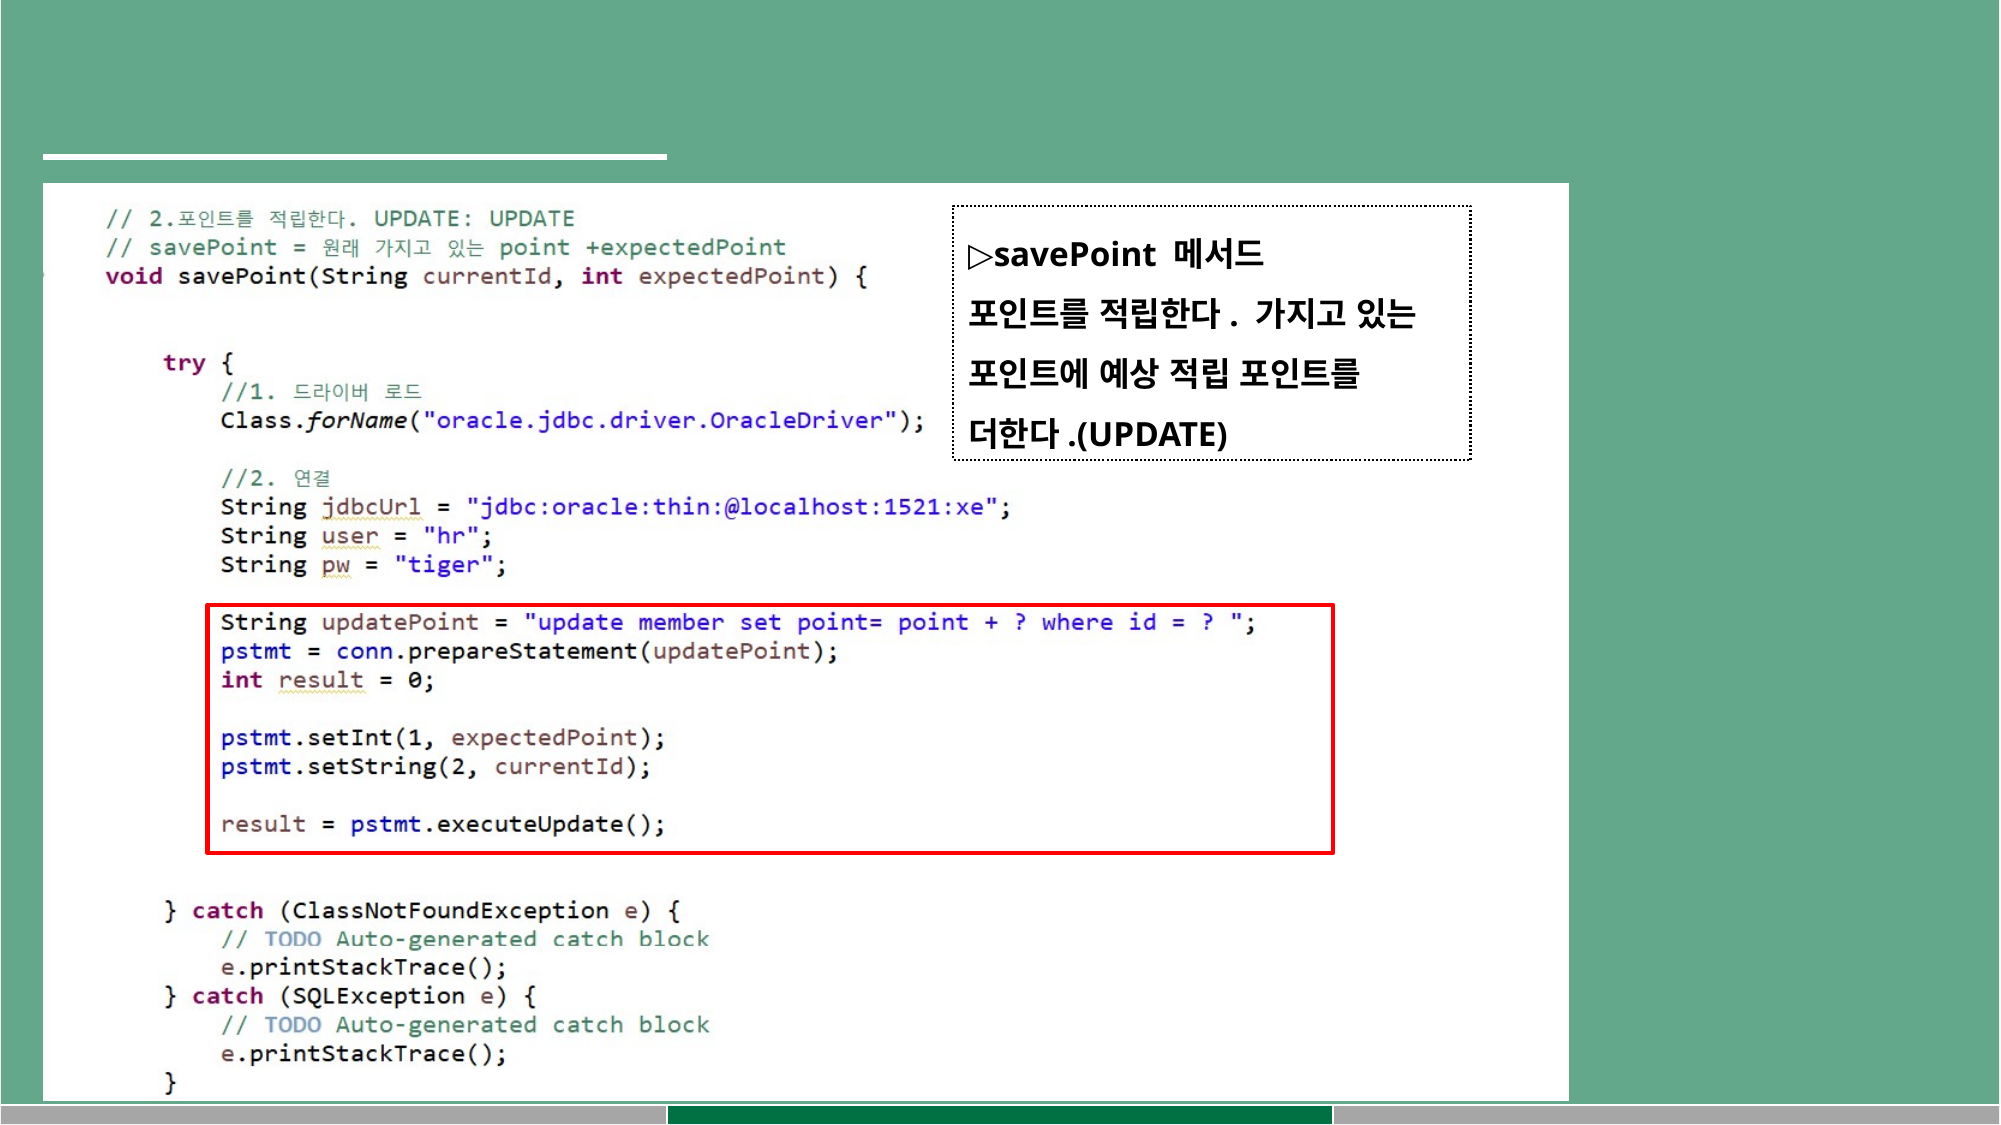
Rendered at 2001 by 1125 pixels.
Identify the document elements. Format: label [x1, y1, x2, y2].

text_box [0, 0, 2000, 1125]
picture [43, 183, 1569, 1101]
